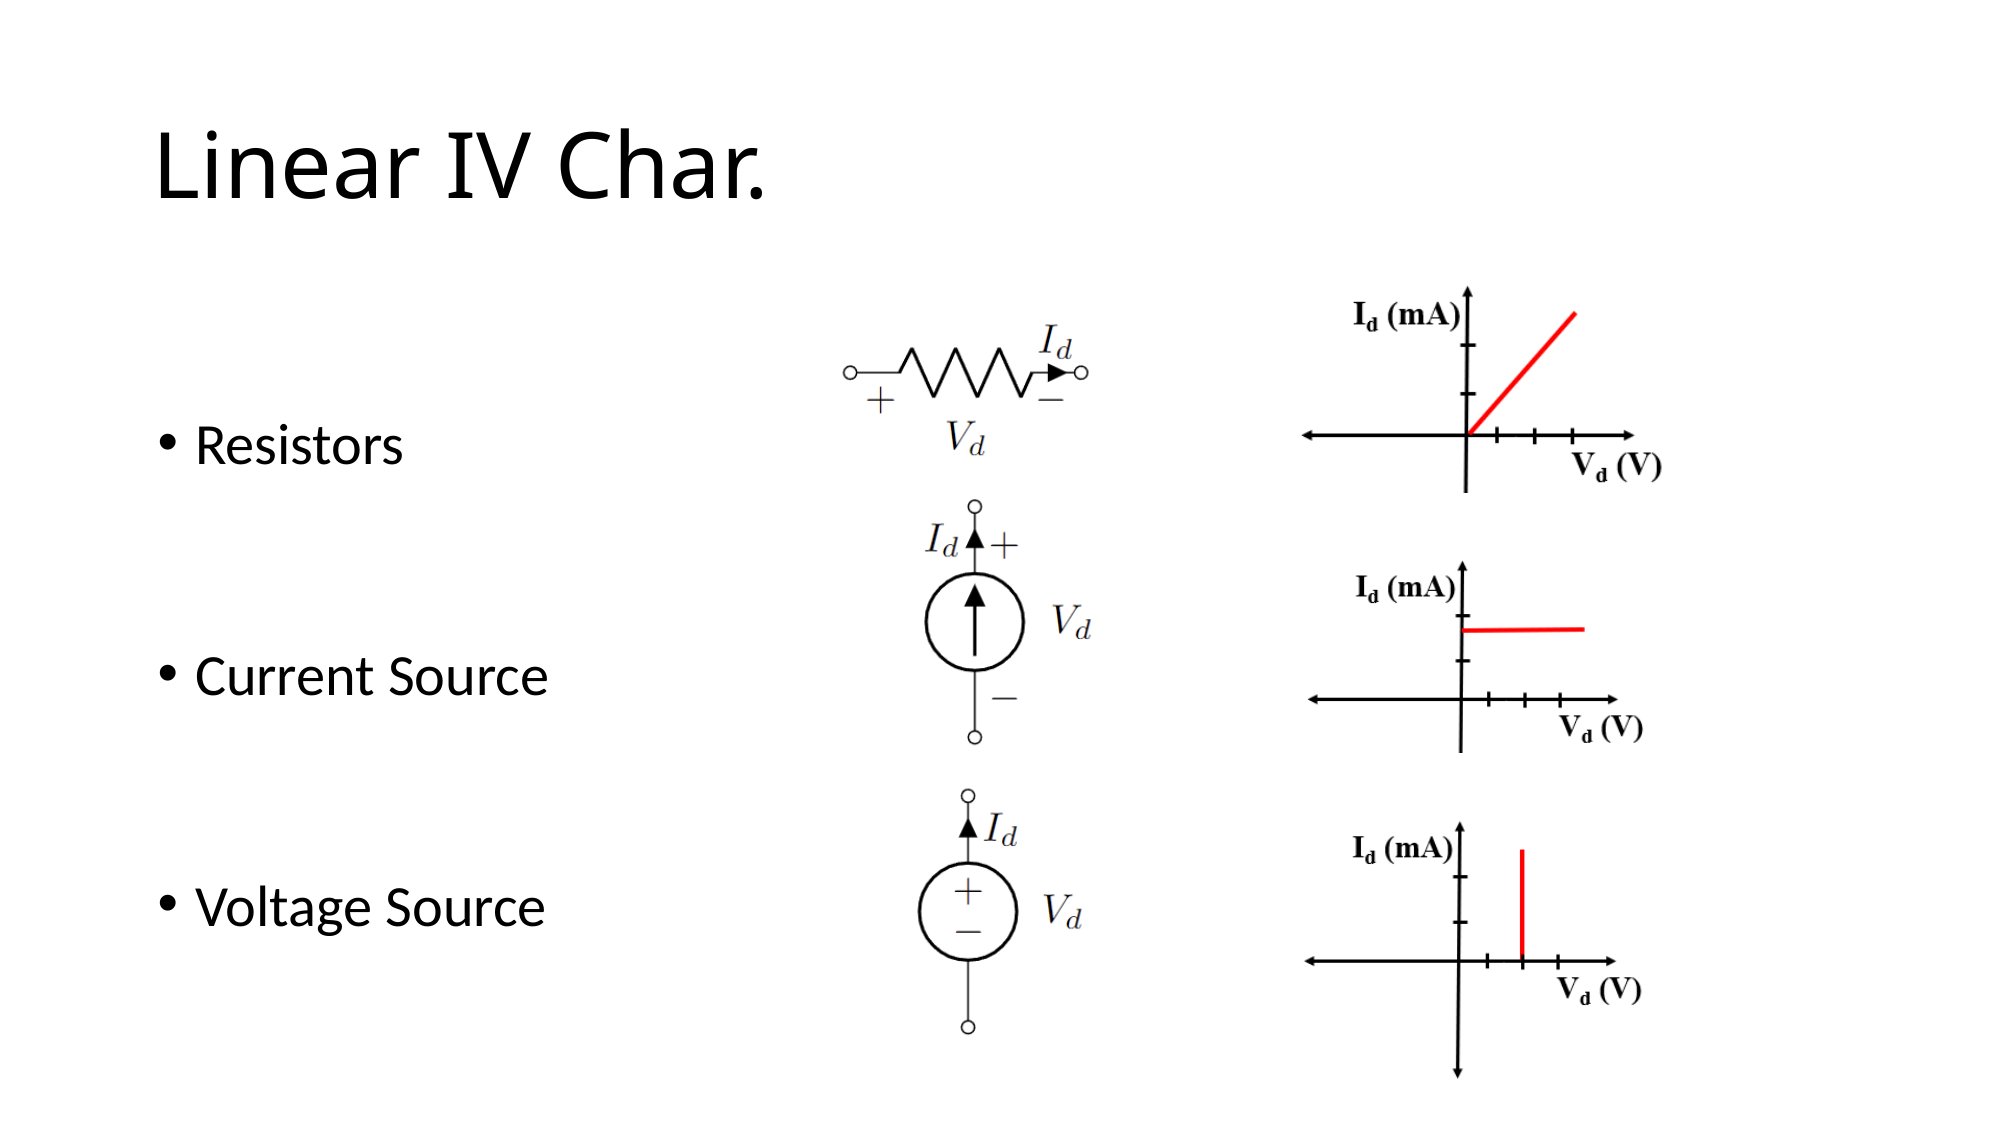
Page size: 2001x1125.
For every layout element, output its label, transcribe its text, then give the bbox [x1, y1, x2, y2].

picture [831, 297, 1101, 1054]
picture [1279, 213, 1680, 1105]
list Resistors Current Source Voltage Source [142, 258, 645, 973]
title Linear IV Char. [137, 59, 1863, 278]
